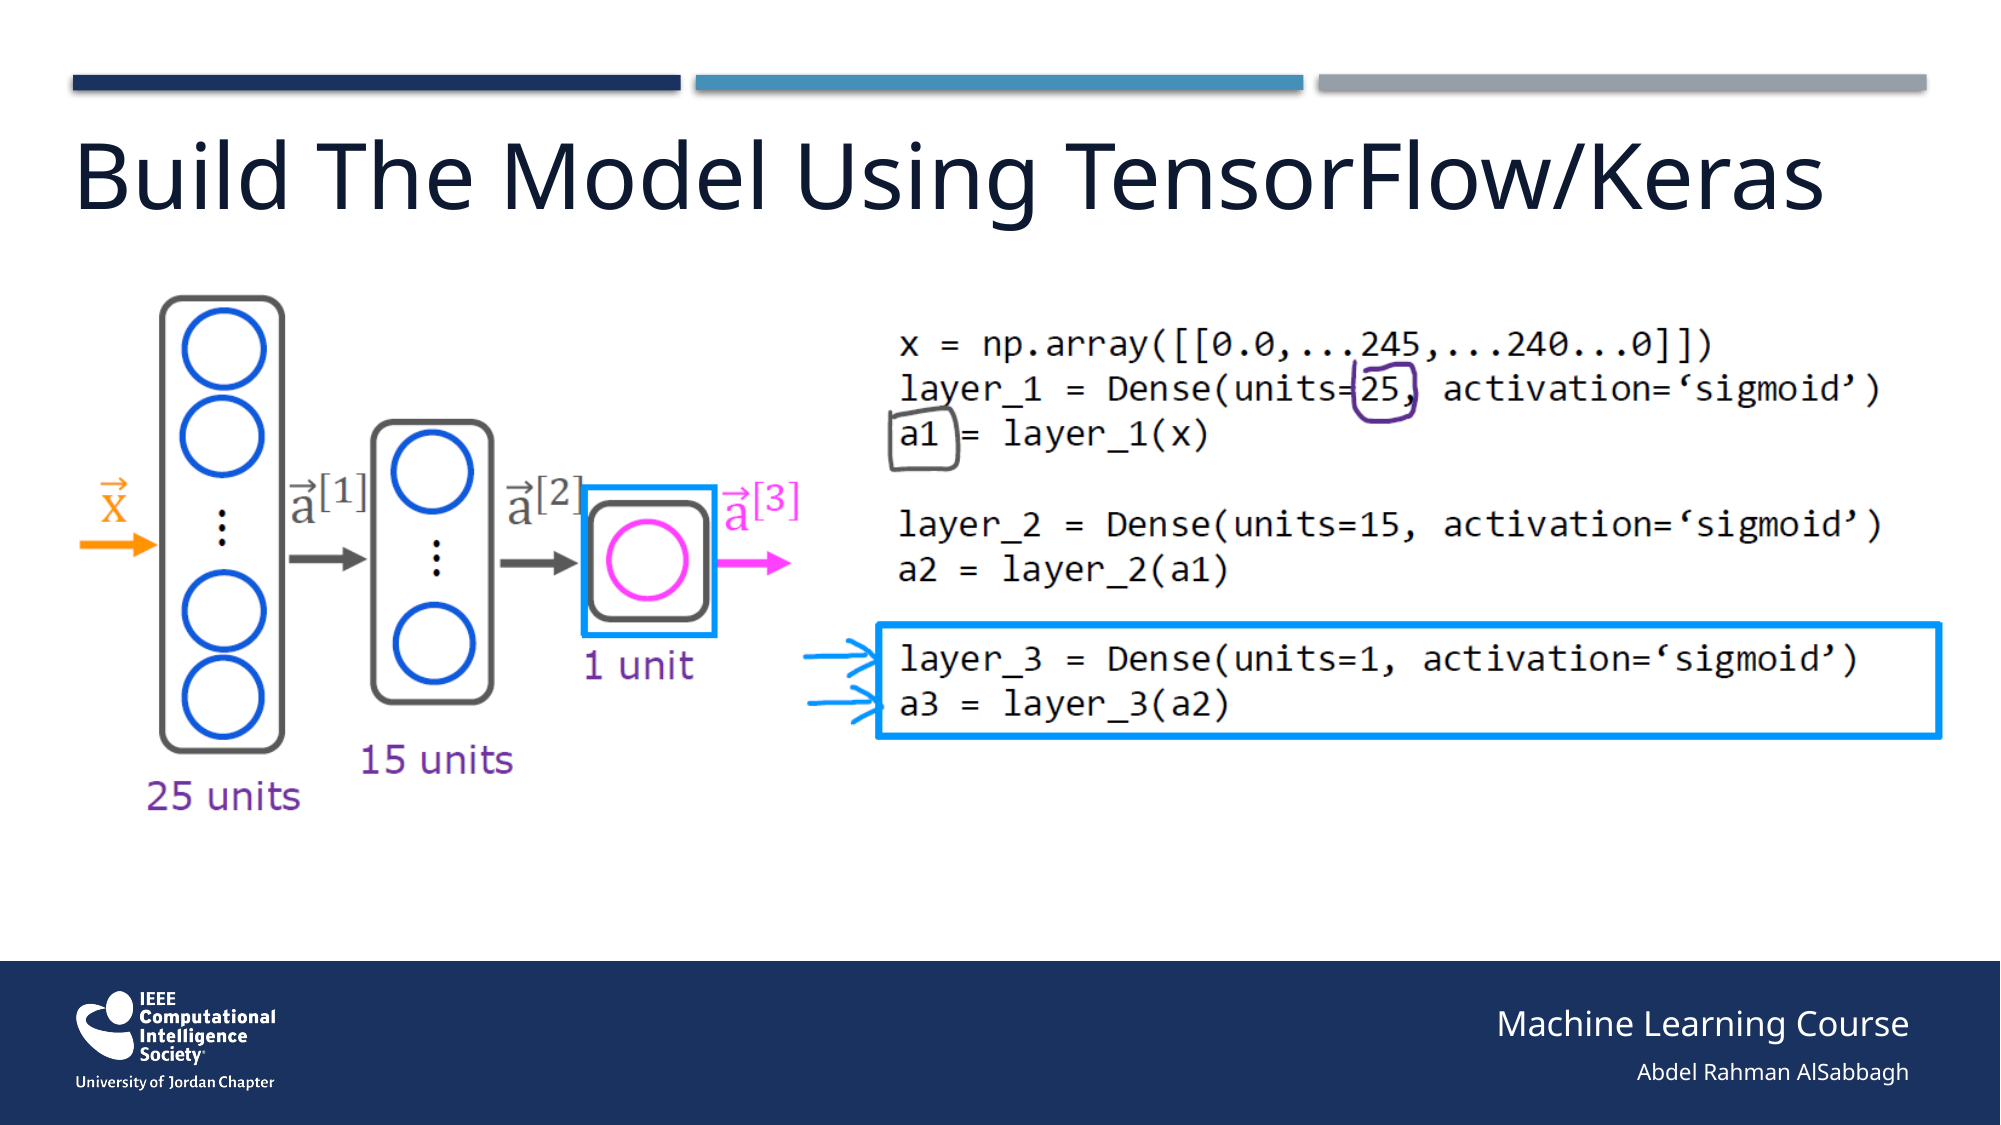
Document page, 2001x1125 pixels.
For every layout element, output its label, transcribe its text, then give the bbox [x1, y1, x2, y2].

text_box [0, 961, 2000, 1125]
list Machine Learning Course Abdel Rahman AlSabbagh [278, 993, 1925, 1093]
picture [74, 991, 276, 1092]
text_box Build The Model Using TensorFlow/Keras [57, 110, 1862, 218]
picture [54, 275, 1946, 850]
